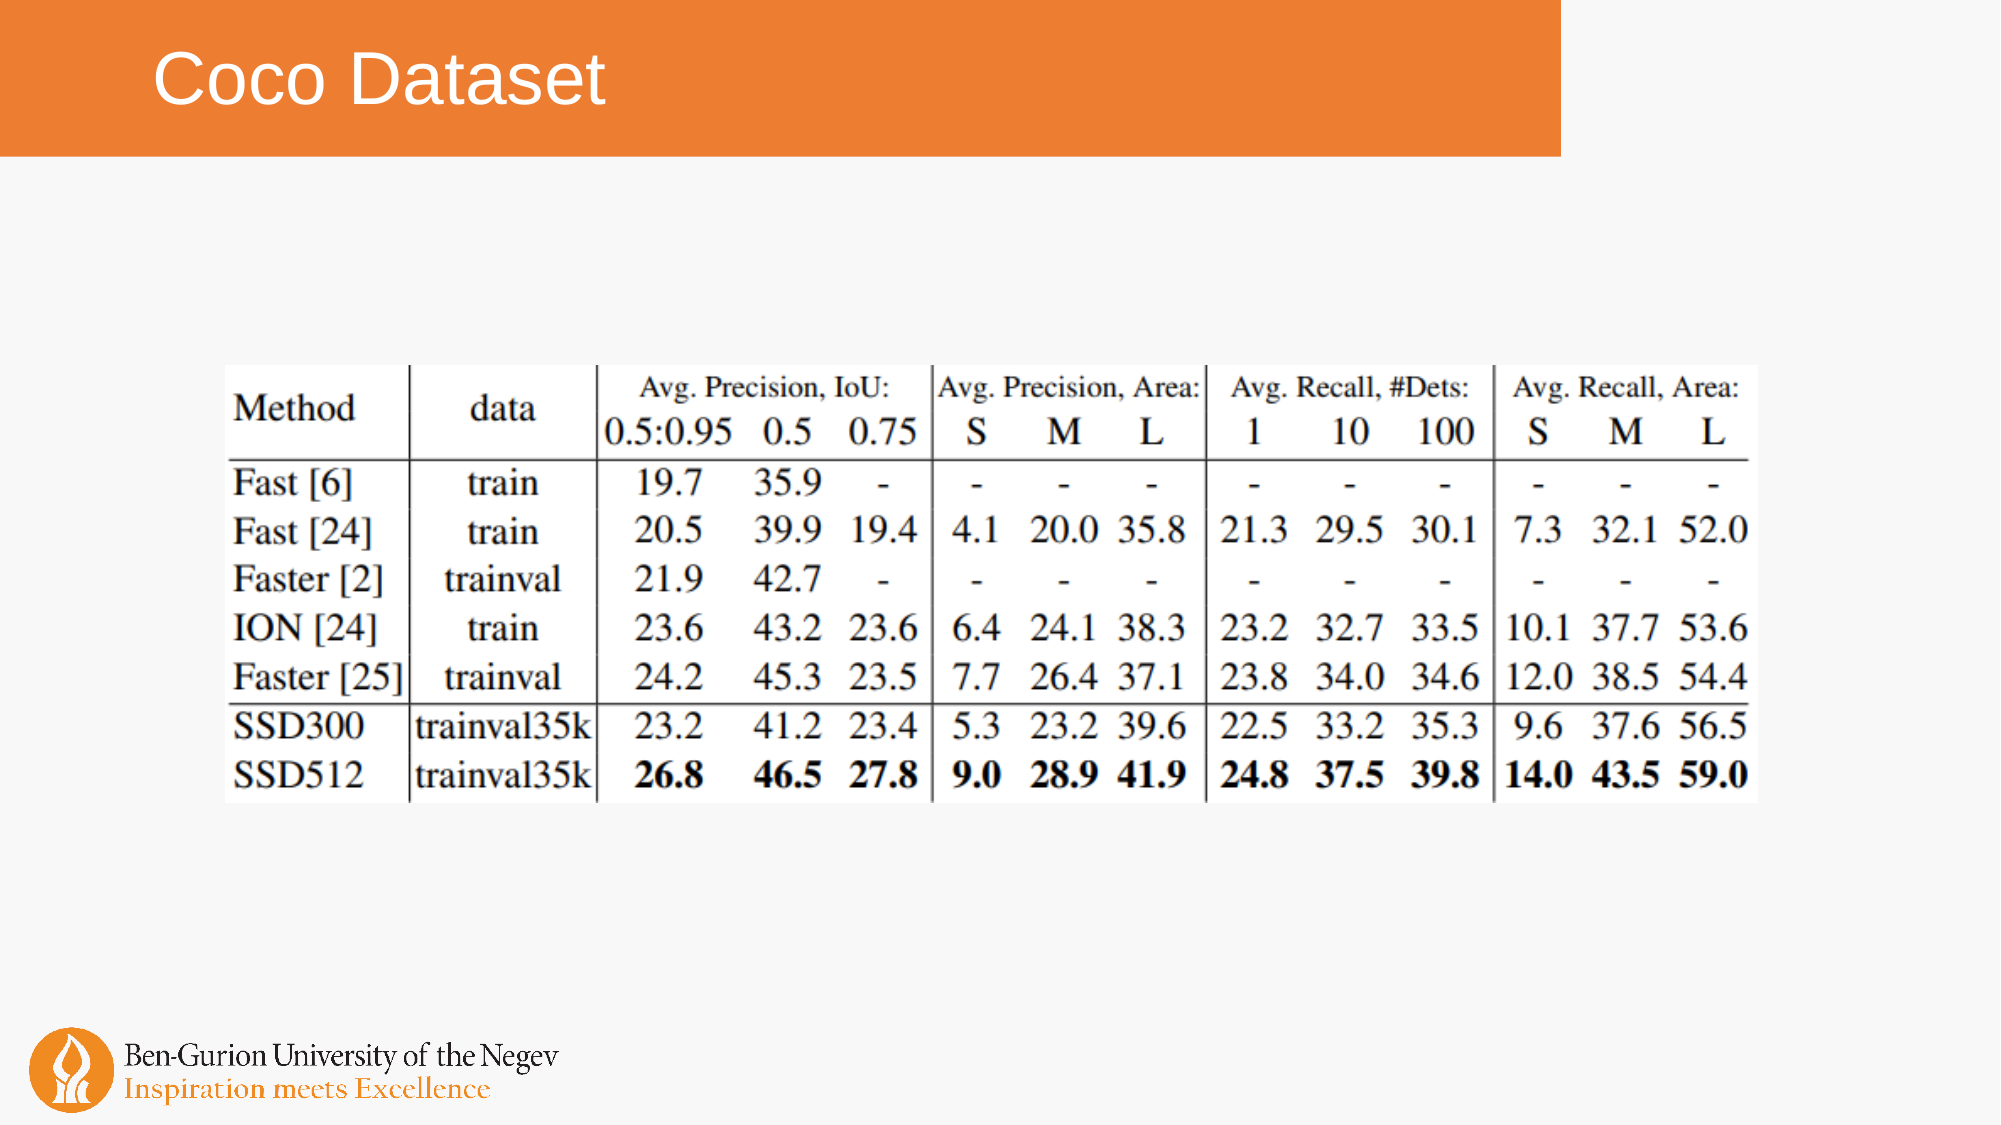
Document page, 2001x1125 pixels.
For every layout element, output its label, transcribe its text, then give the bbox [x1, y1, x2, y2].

picture [225, 365, 1758, 803]
title Coco Dataset [137, 9, 1590, 151]
picture [27, 1026, 568, 1114]
